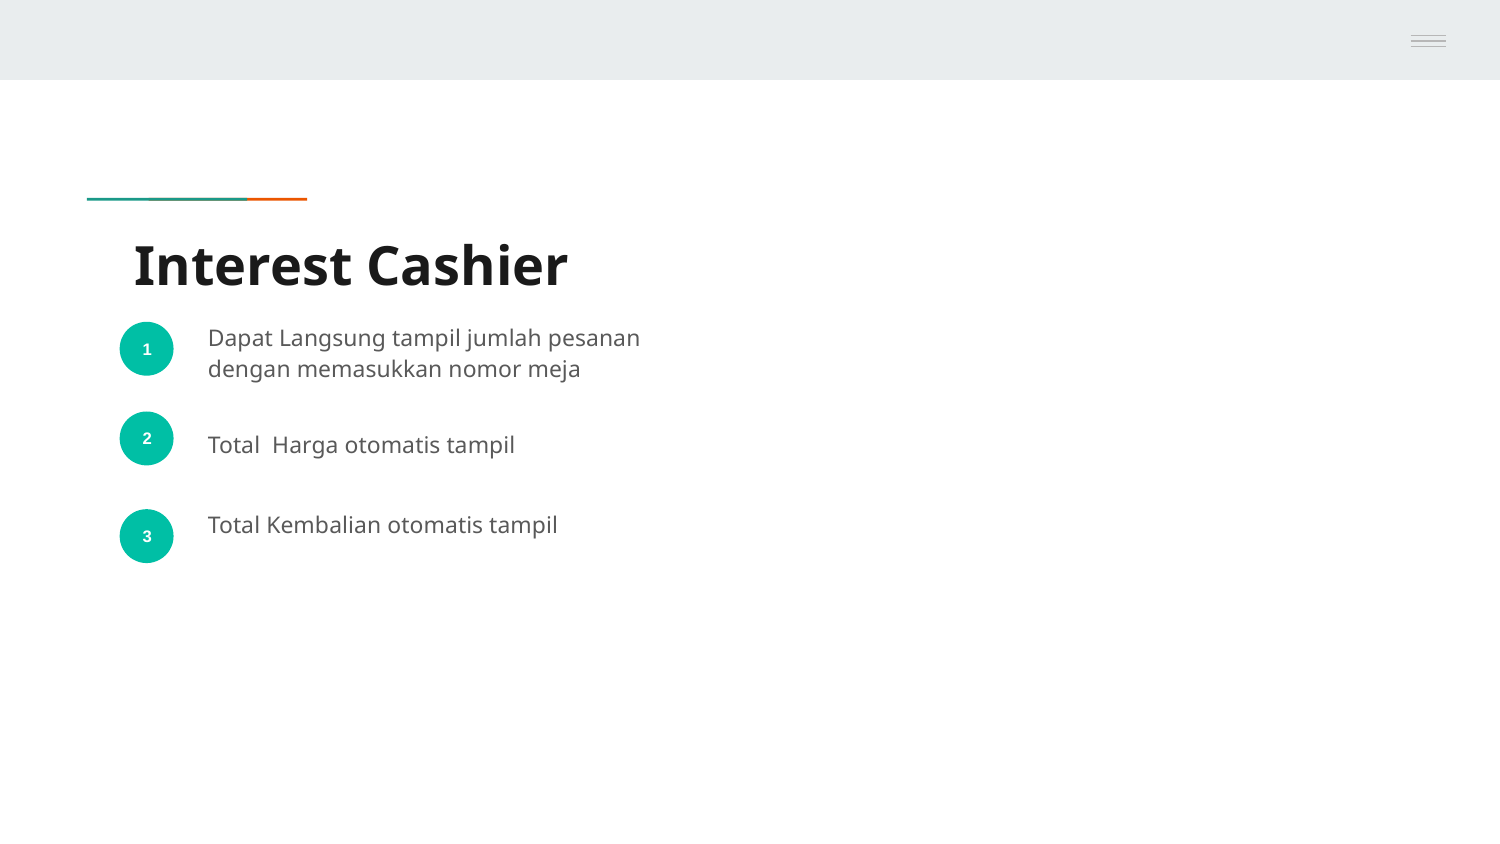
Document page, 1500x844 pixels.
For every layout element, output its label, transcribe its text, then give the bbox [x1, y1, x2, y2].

text_box 2 [119, 411, 174, 466]
title Interest Cashier [119, 216, 1381, 305]
list Total Kembalian otomatis tampil [192, 491, 658, 572]
text_box 1 [119, 321, 174, 376]
text_box 3 [119, 509, 174, 564]
list Total Harga otomatis tampil [192, 411, 658, 491]
list Dapat Langsung tampil jumlah pesanan dengan memasukkan nomor meja [192, 304, 658, 384]
